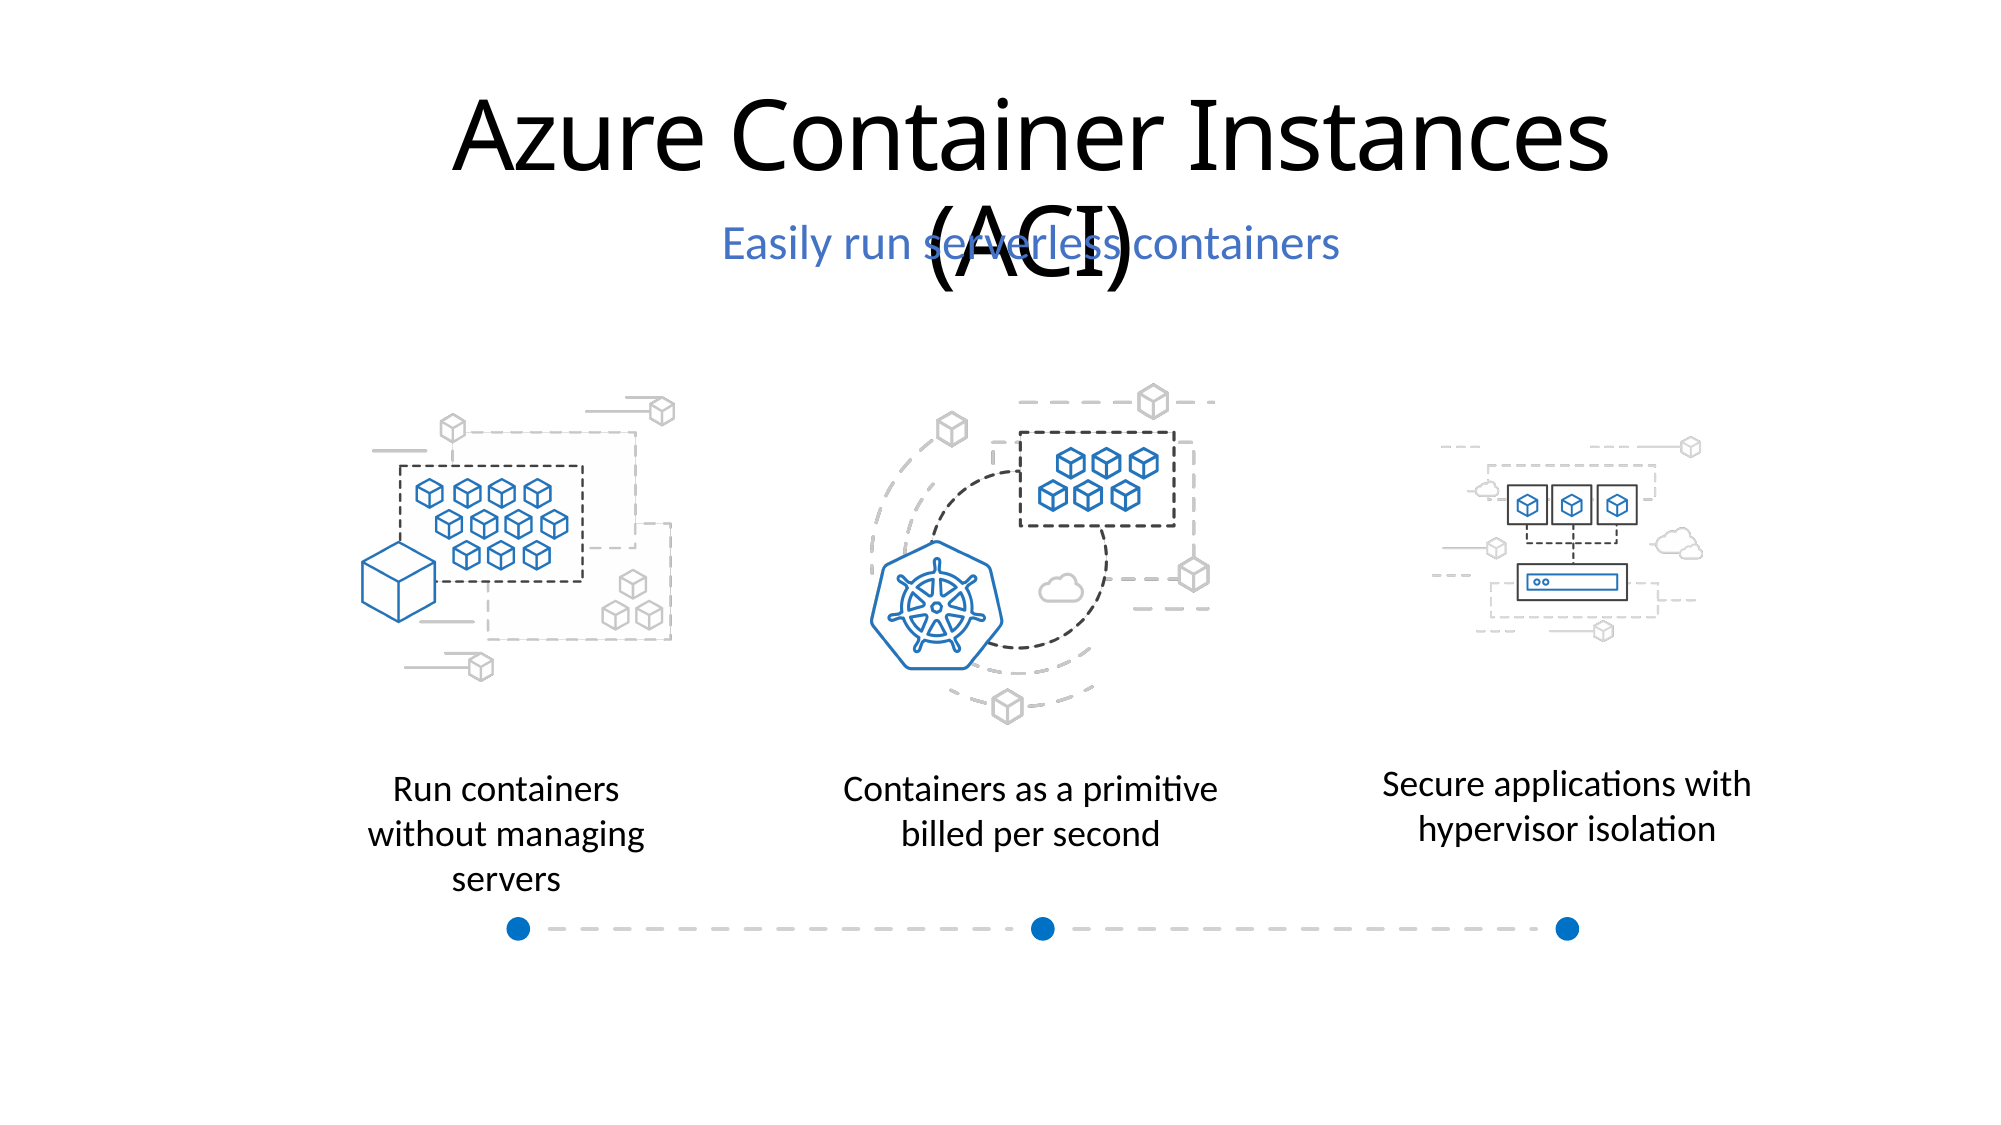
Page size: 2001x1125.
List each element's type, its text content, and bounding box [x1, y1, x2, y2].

text_box [505, 923, 531, 942]
text_box [1030, 916, 1056, 942]
picture [870, 383, 1216, 725]
picture [361, 396, 675, 682]
text_box Secure applications with hypervisor isolation [1344, 735, 1791, 873]
text_box Easily run serverless containers [366, 187, 1697, 293]
text_box Containers as a primitive billed per second [800, 740, 1262, 878]
text_box [1554, 916, 1581, 942]
text_box Run containers without managing servers [306, 740, 706, 923]
picture [1432, 435, 1703, 643]
title Azure Container Instances (ACI) [329, 71, 1733, 212]
